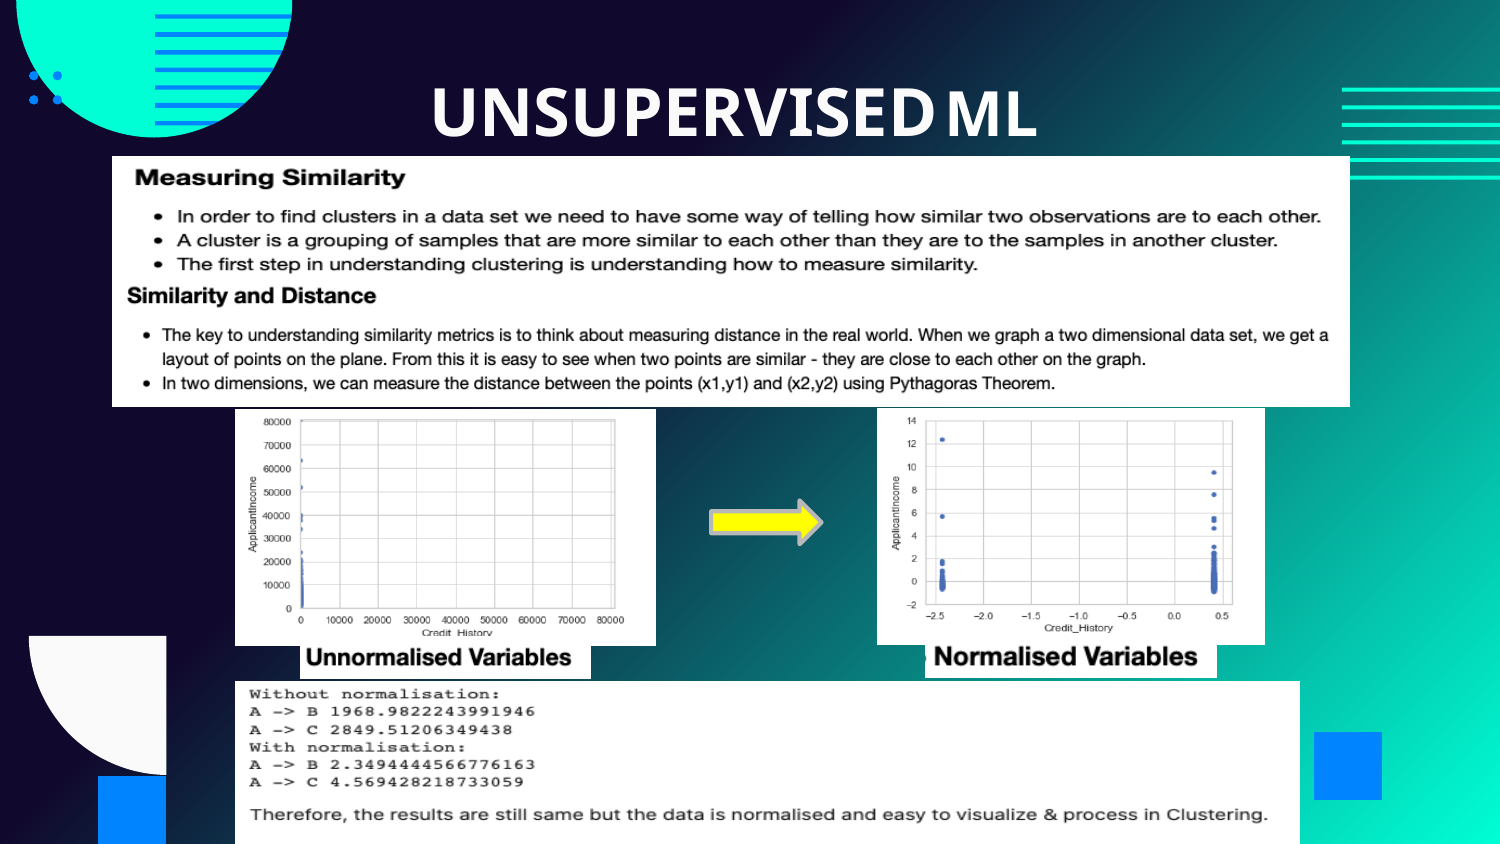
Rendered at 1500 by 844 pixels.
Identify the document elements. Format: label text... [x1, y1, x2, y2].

picture [235, 409, 656, 680]
text_box [709, 498, 824, 547]
title UNSUPERVISED ML [102, 62, 1367, 157]
picture [112, 156, 1351, 679]
picture [235, 681, 1300, 844]
